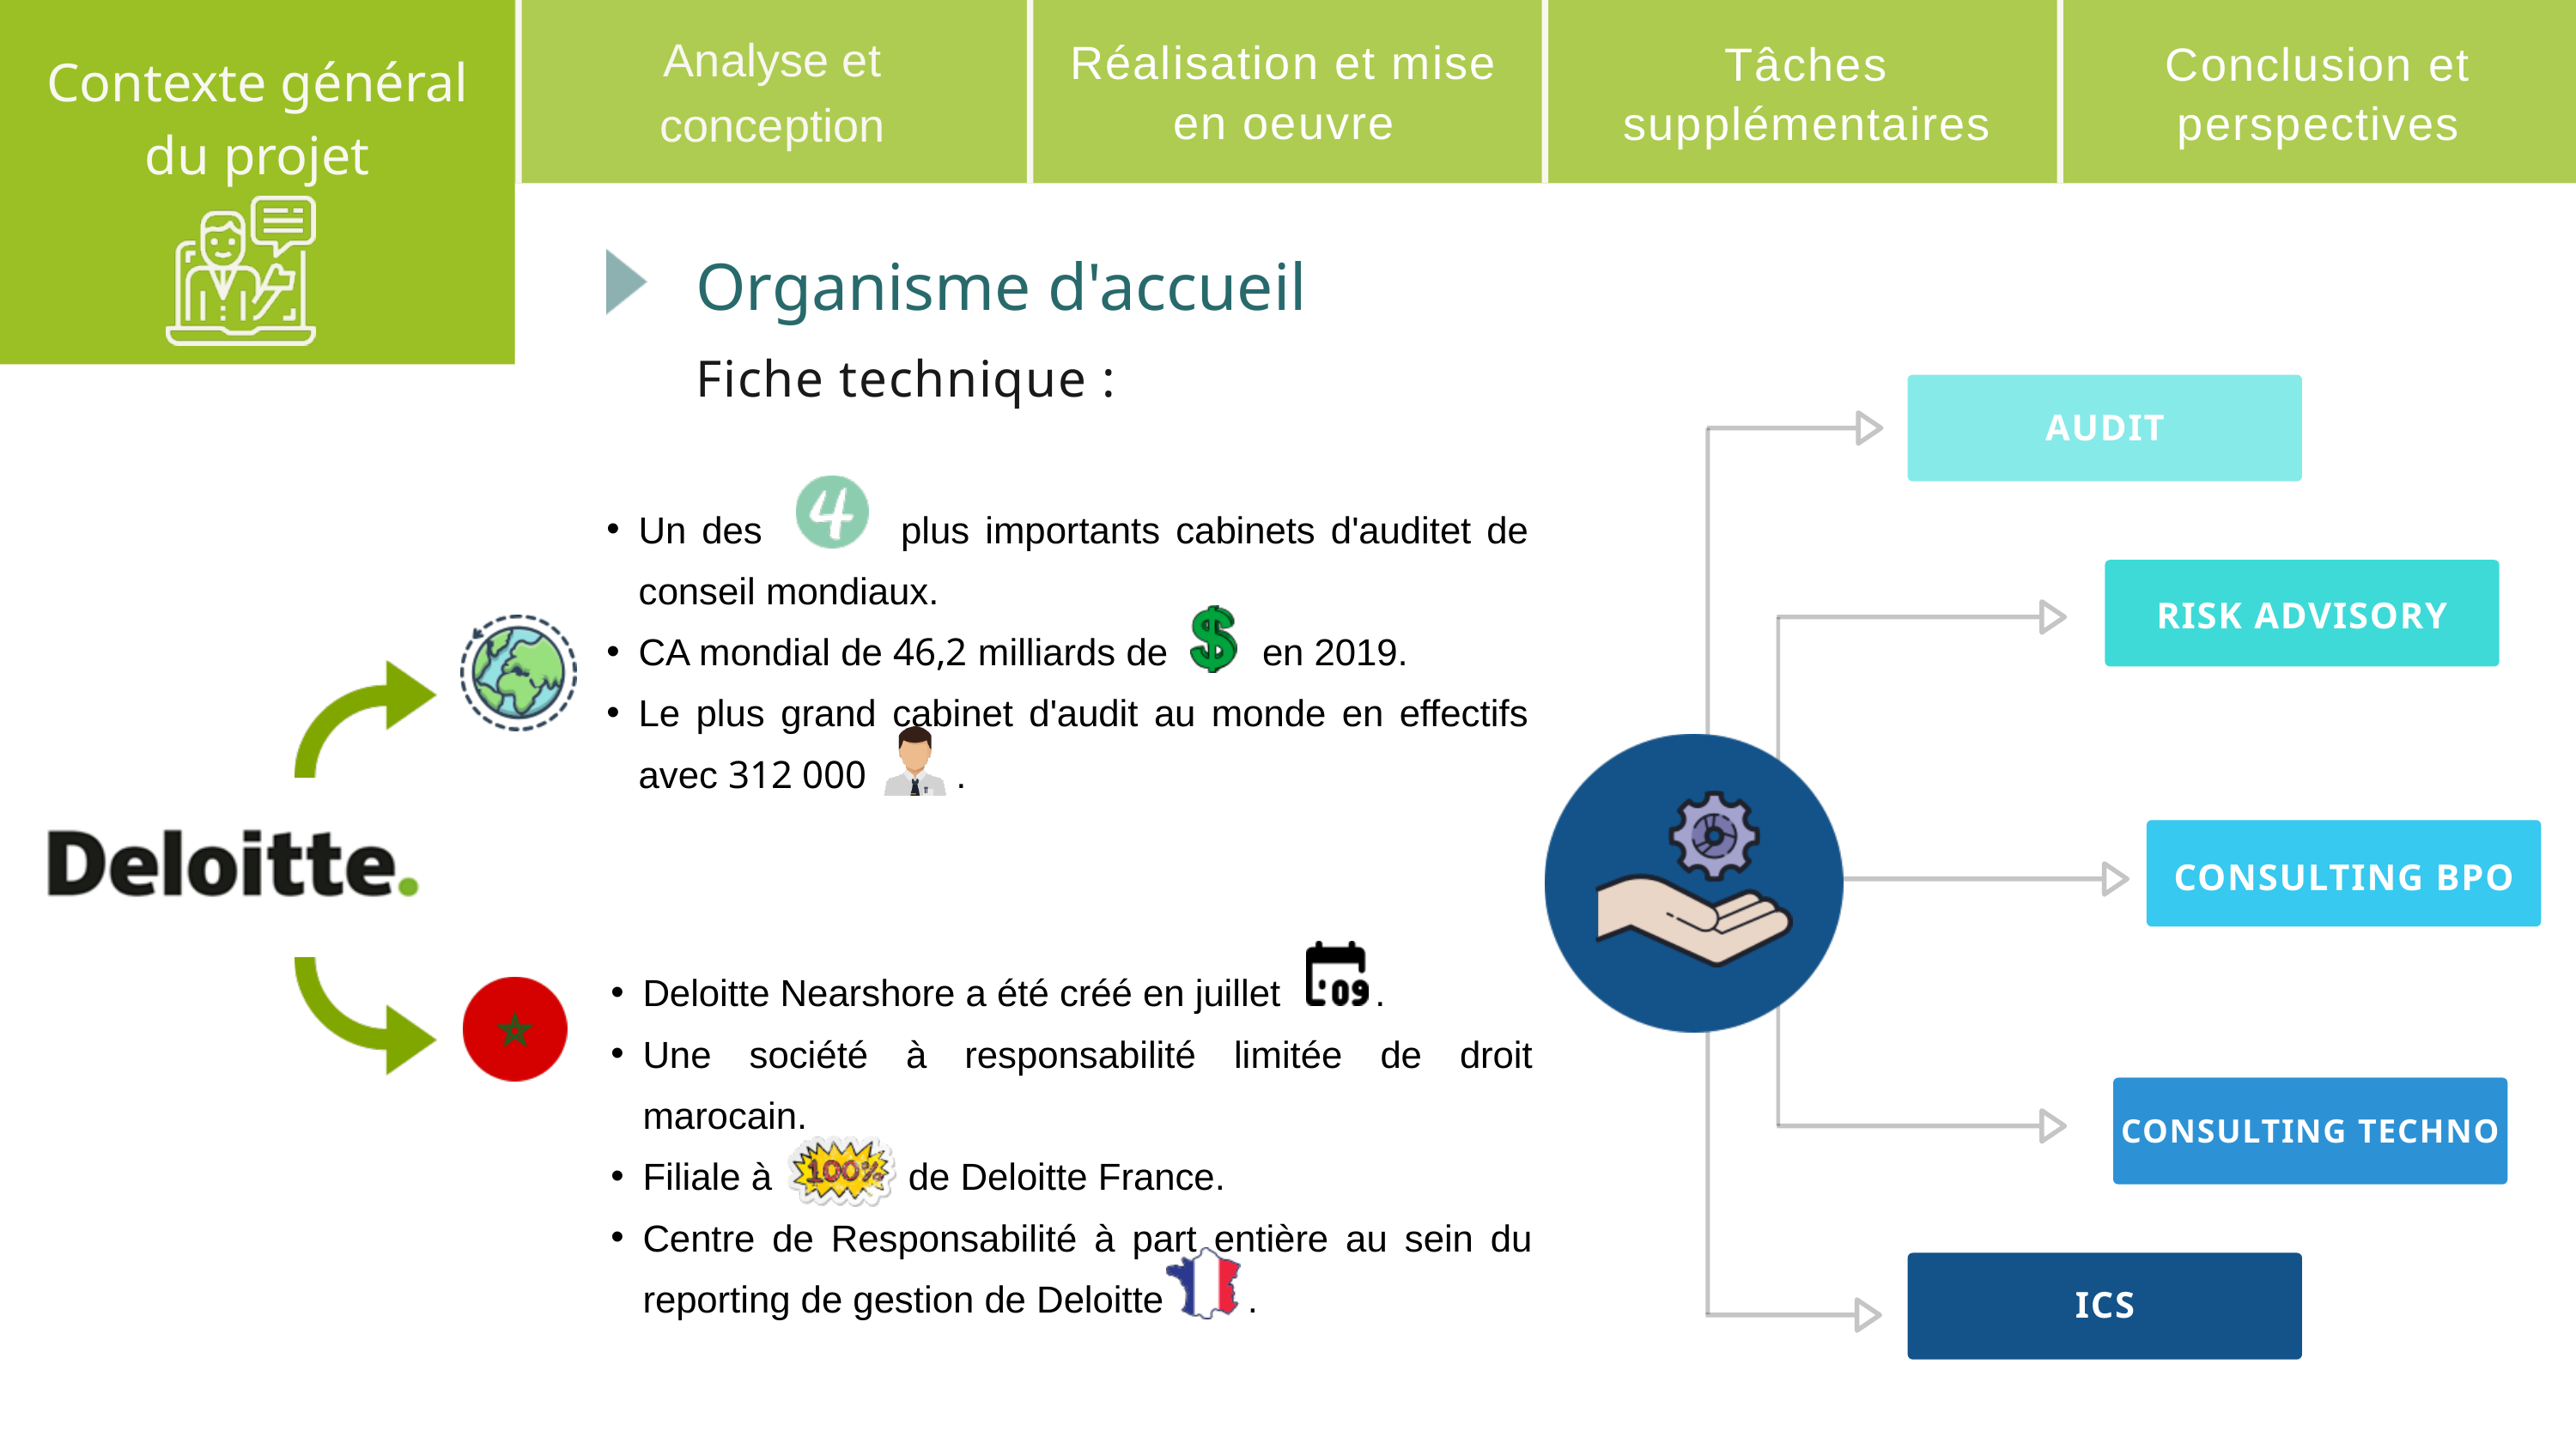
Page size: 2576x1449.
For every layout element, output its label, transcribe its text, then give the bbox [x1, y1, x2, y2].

text_box [1549, 0, 2057, 64]
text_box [1705, 1297, 1883, 1333]
text_box Analyse et conception [556, 21, 989, 152]
text_box [1034, 0, 1541, 64]
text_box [2105, 559, 2500, 667]
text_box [1847, 860, 2130, 897]
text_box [1907, 1252, 2303, 1360]
picture [1190, 604, 1237, 673]
text_box Conclusion et perspectives [2090, 30, 2547, 150]
text_box [522, 0, 1026, 64]
picture [165, 195, 317, 347]
picture [459, 614, 578, 732]
text_box [1034, 124, 1541, 184]
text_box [1453, 65, 1637, 118]
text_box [1777, 1107, 2068, 1144]
text_box Fiche technique : [696, 342, 1844, 408]
picture [295, 659, 438, 778]
picture [1306, 940, 1369, 1006]
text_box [1777, 598, 2068, 635]
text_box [2112, 1077, 2508, 1185]
picture [883, 726, 946, 796]
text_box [1968, 65, 2153, 118]
picture [462, 977, 568, 1082]
text_box [1705, 1040, 1710, 1295]
text_box [0, 0, 515, 365]
text_box [2063, 0, 2576, 184]
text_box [2146, 820, 2542, 927]
picture [606, 248, 647, 315]
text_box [939, 65, 1123, 118]
text_box [522, 124, 1026, 184]
text_box Un des plus importants cabinets d'auditet de conseil mondiaux. CA mondial de 46,2 milliards de en 2019. Le plus grand cabinet d'audit au monde en effectifs avec 312 000 . [574, 489, 1529, 796]
picture [795, 476, 869, 549]
text_box Réalisation et mise en oeuvre [1056, 28, 1512, 149]
picture [787, 1135, 896, 1207]
text_box Organisme d'accueil [696, 233, 1510, 324]
text_box [1705, 453, 1710, 733]
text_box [1706, 409, 1884, 446]
text_box Contexte général du projet [29, 38, 485, 185]
picture [295, 957, 438, 1076]
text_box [427, 65, 611, 118]
picture [33, 791, 436, 920]
text_box [1776, 642, 1781, 733]
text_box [1907, 374, 2303, 482]
text_box Tâches supplémentaires [1578, 30, 2035, 150]
picture [1545, 734, 1844, 1033]
picture [1166, 1247, 1241, 1320]
text_box [1549, 124, 2057, 184]
text_box [1776, 1040, 1781, 1107]
text_box Deloitte Nearshore a été créé en juillet . Une société à responsabilité limitée de droit marocain. Filiale à de Deloitte France. Centre de Responsabilité à part entière au sein du reporting de gestion de Deloitte . [579, 953, 1534, 1321]
